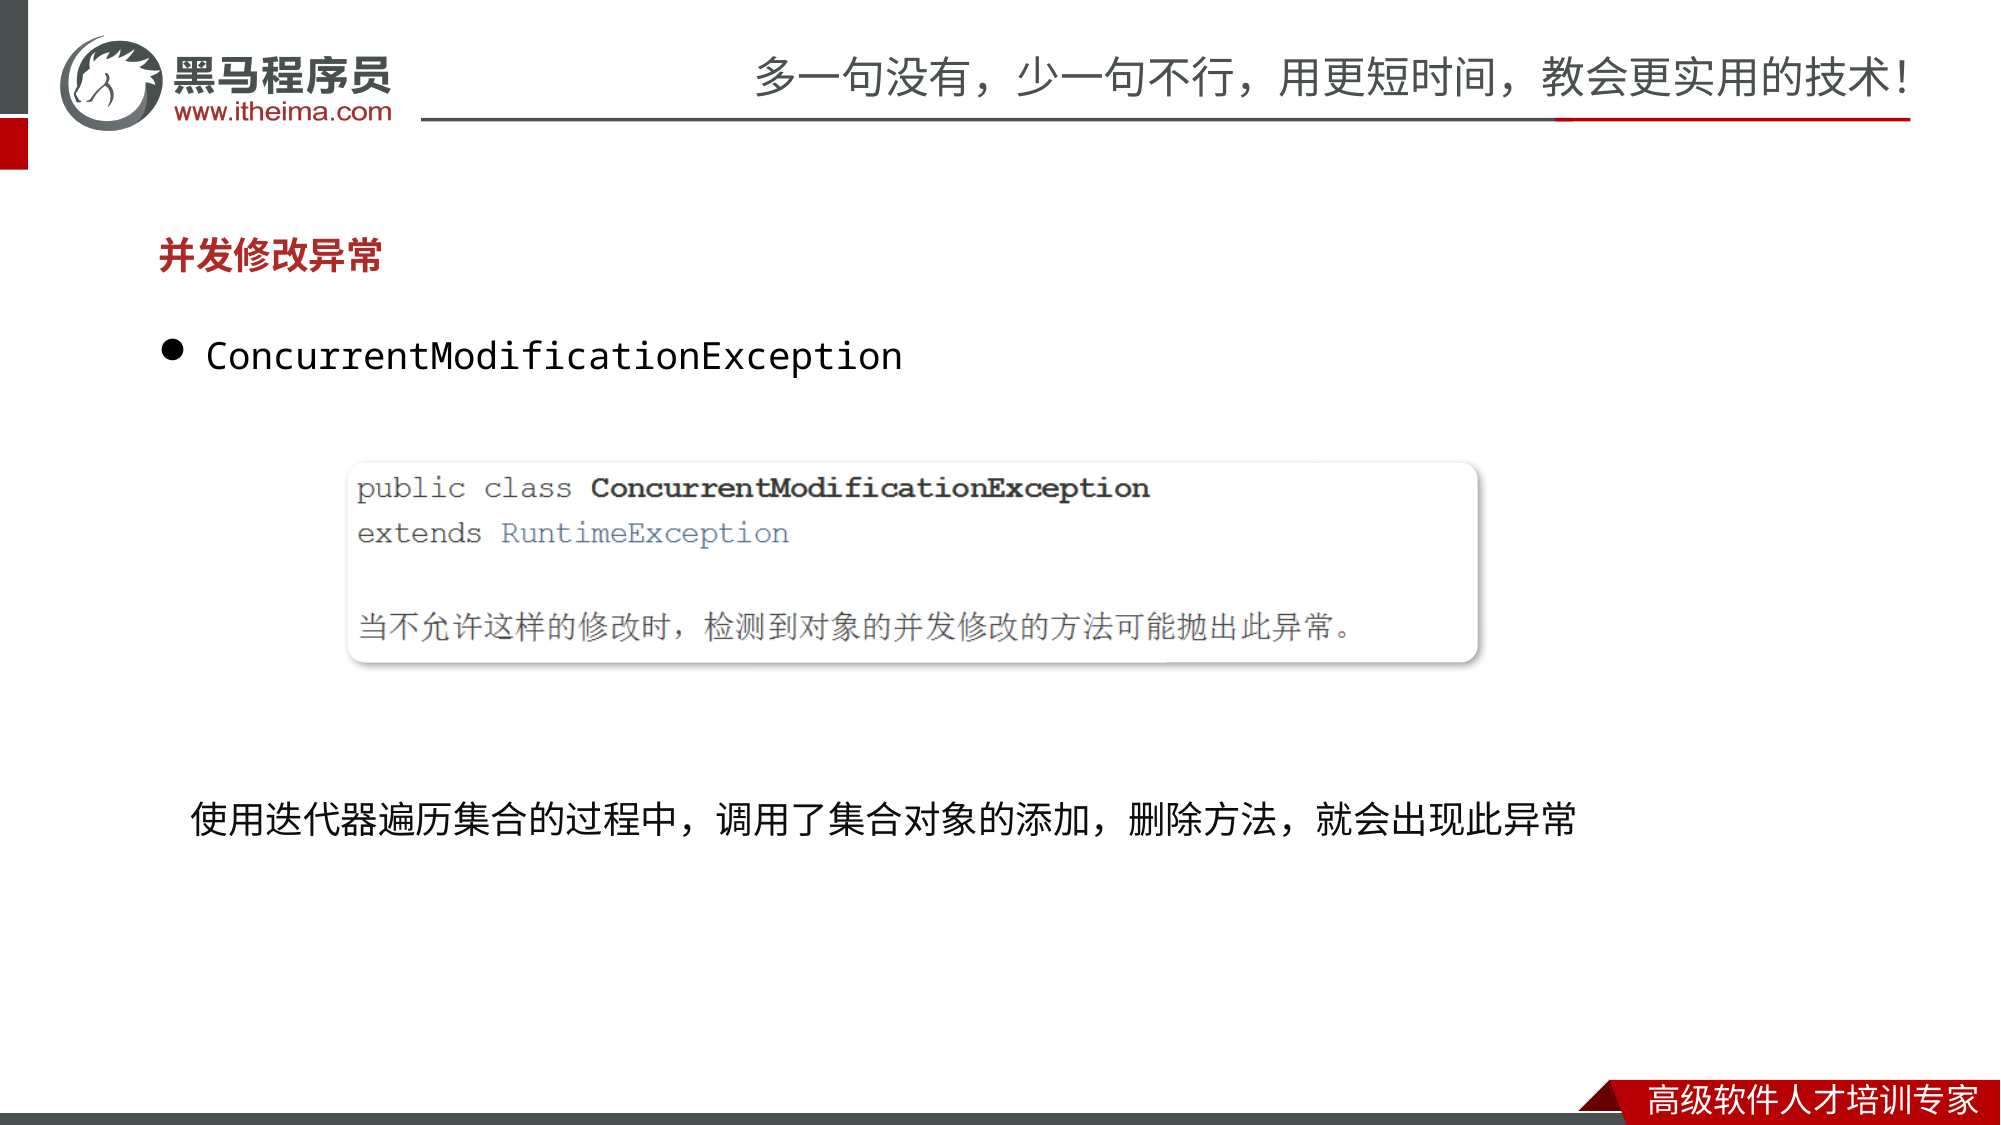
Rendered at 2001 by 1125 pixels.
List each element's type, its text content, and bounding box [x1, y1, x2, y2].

picture [347, 462, 1478, 663]
text_box 使用迭代器遍历集合的过程中，调用了集合对象的添加，删除方法，就会出现此异常 [175, 788, 1594, 849]
picture [14, 0, 453, 179]
text_box 并发修改异常 [143, 179, 913, 285]
text_box ConcurrentModificationException [143, 302, 1782, 385]
